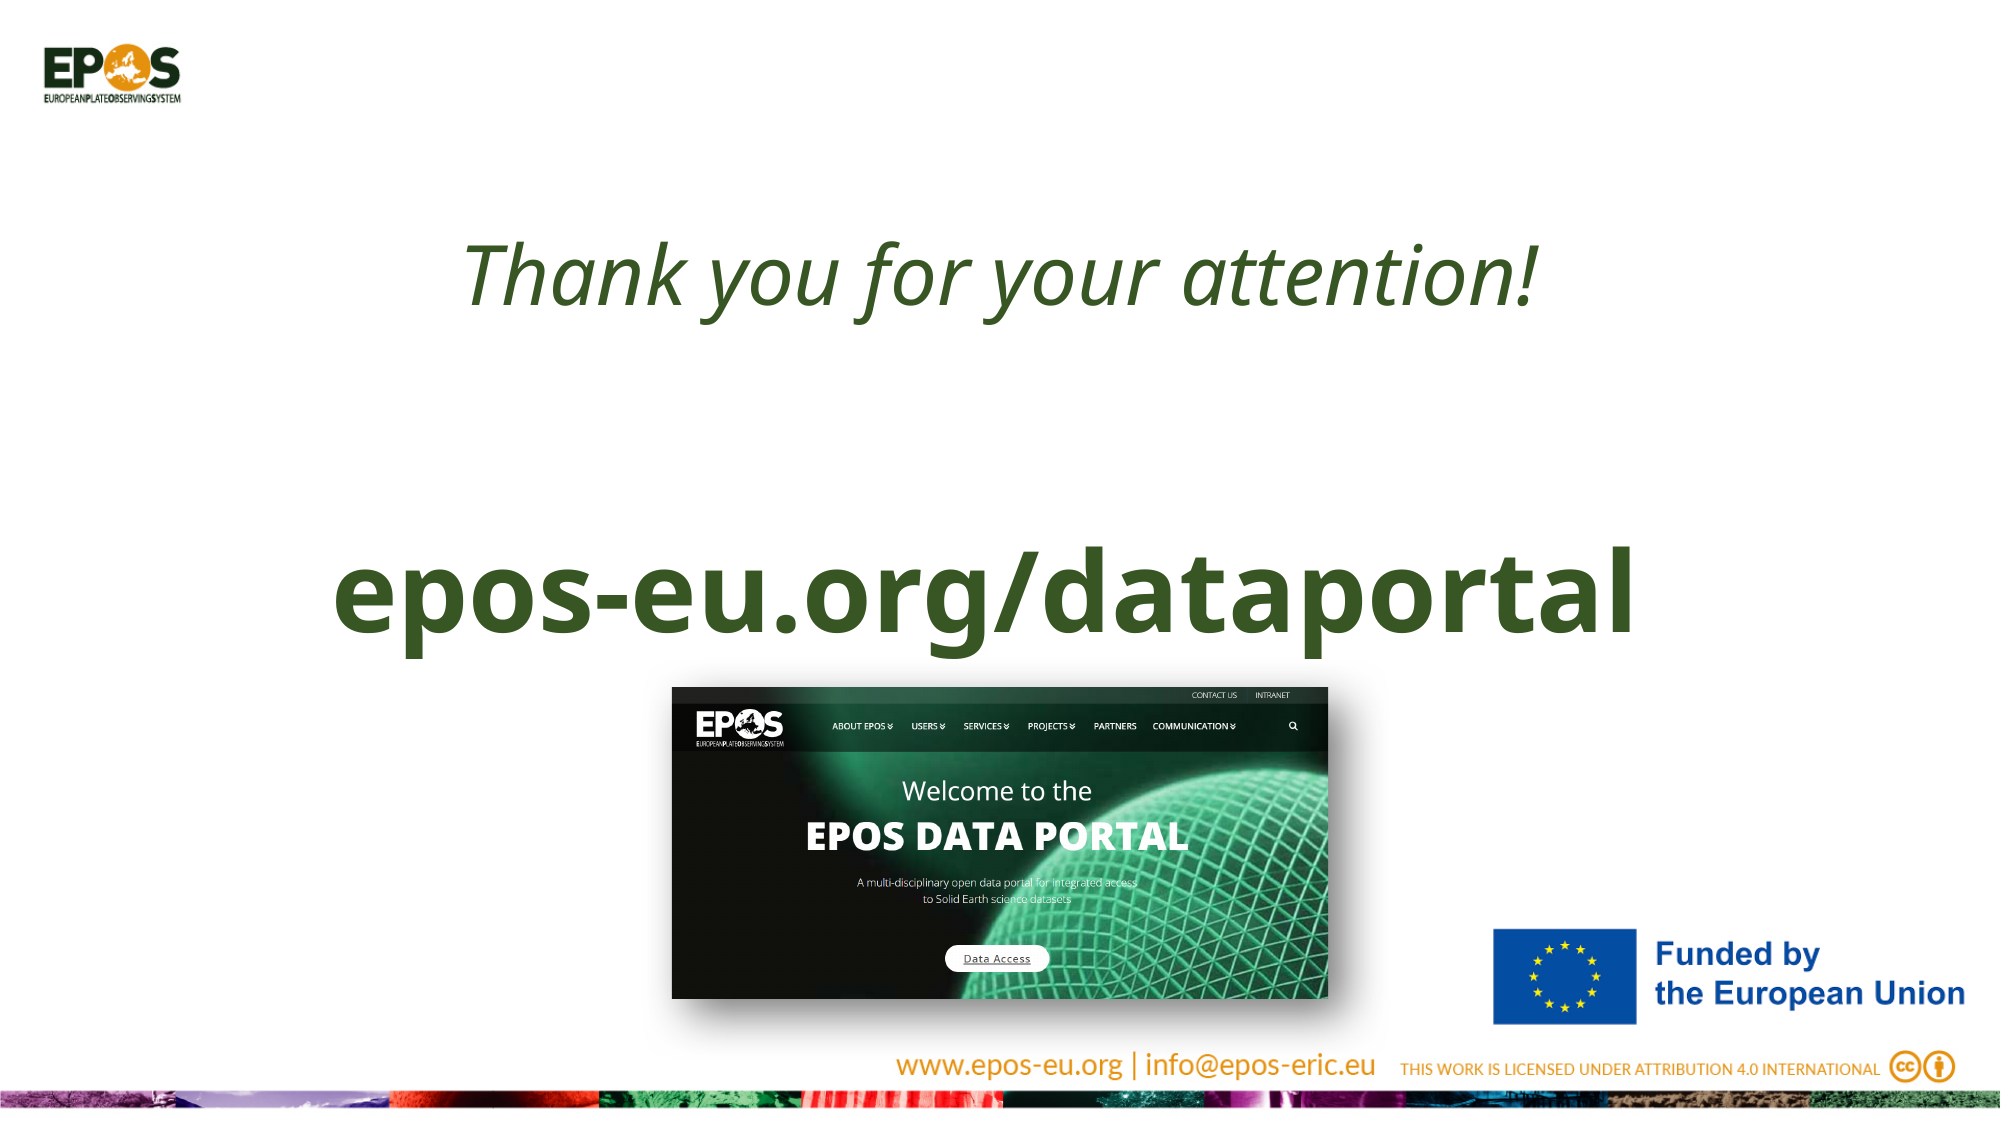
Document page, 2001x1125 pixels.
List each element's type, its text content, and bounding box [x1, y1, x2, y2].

picture [0, 0, 2001, 1125]
title Thank you for your attention! epos-eu.org/dataportal [75, 202, 1925, 688]
